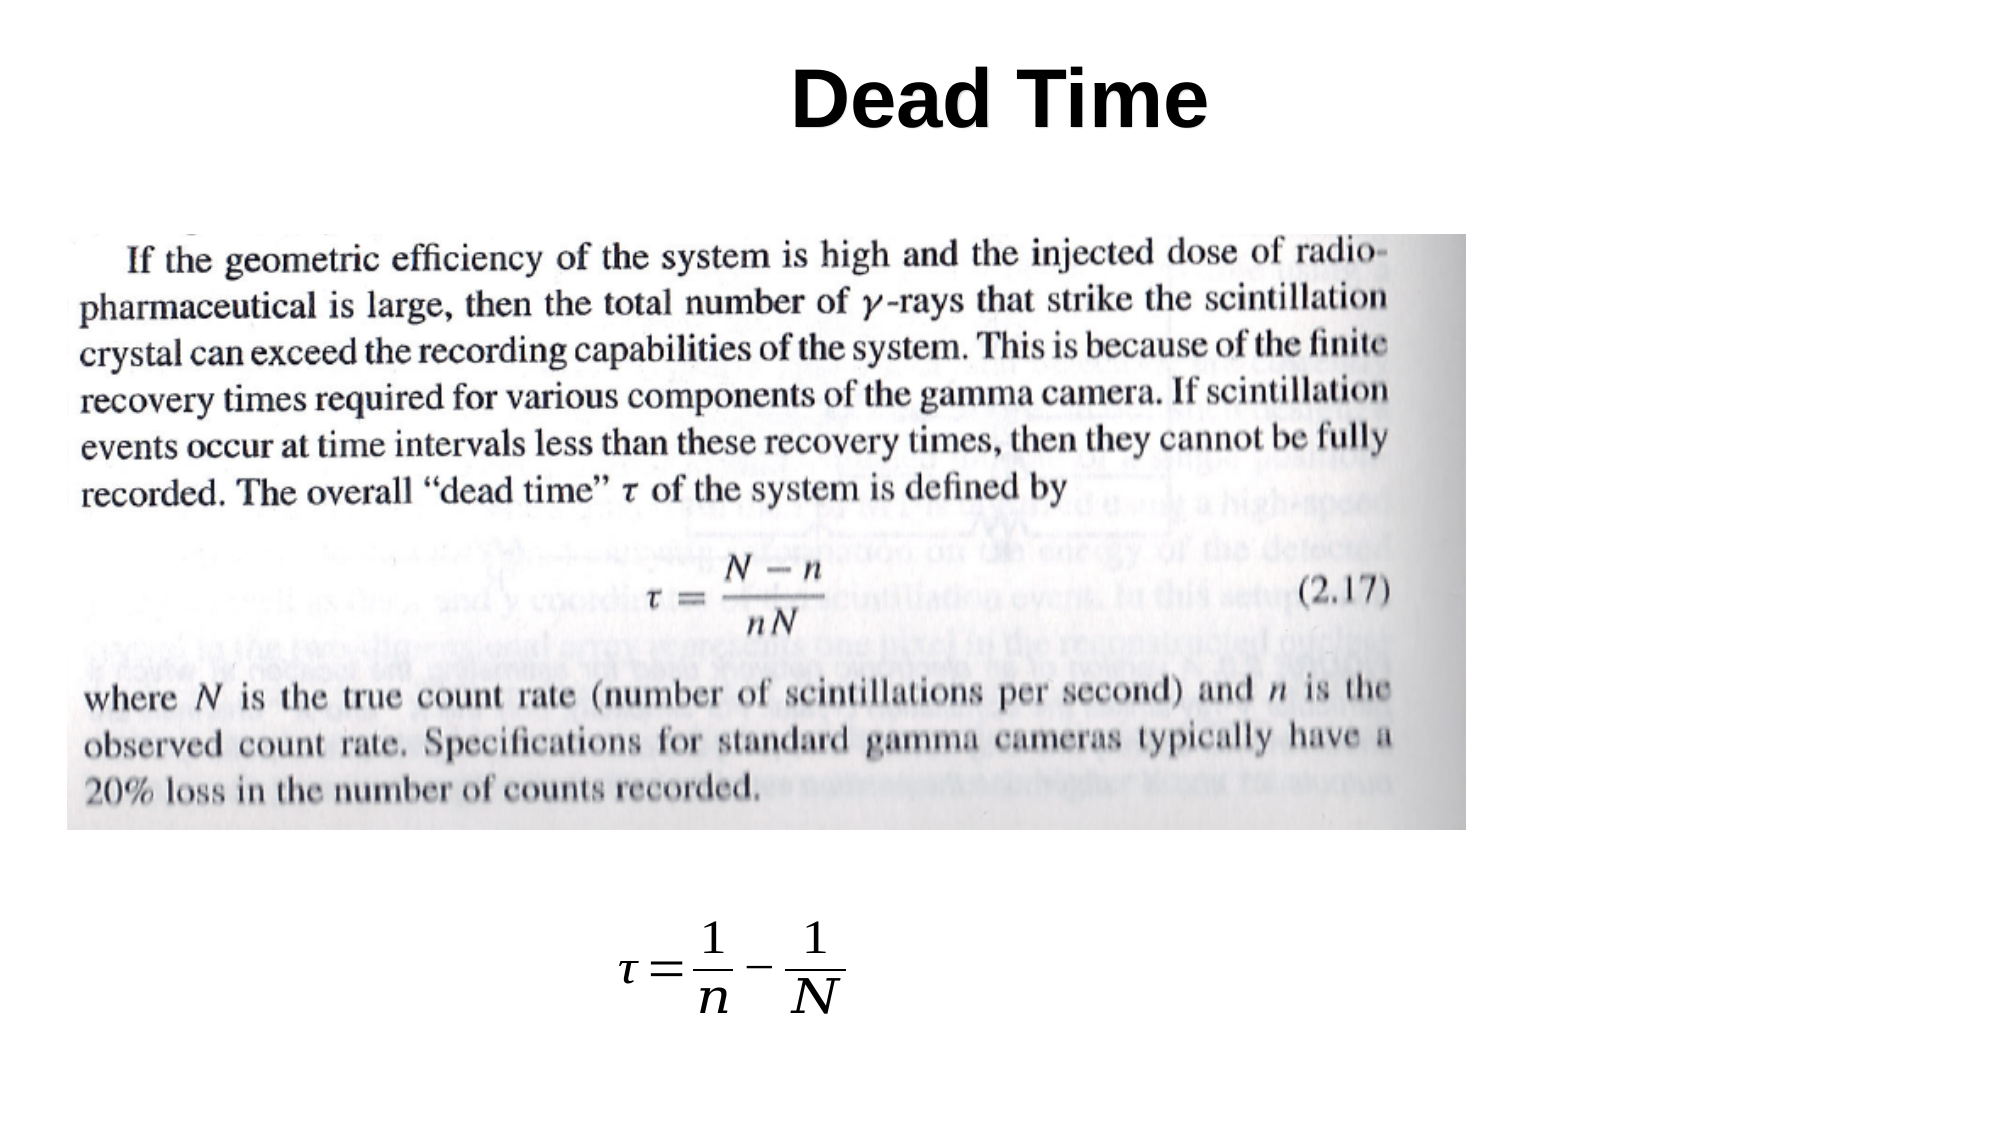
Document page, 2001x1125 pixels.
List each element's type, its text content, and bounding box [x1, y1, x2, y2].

picture [67, 233, 1467, 830]
title Dead Time [33, 24, 1967, 163]
